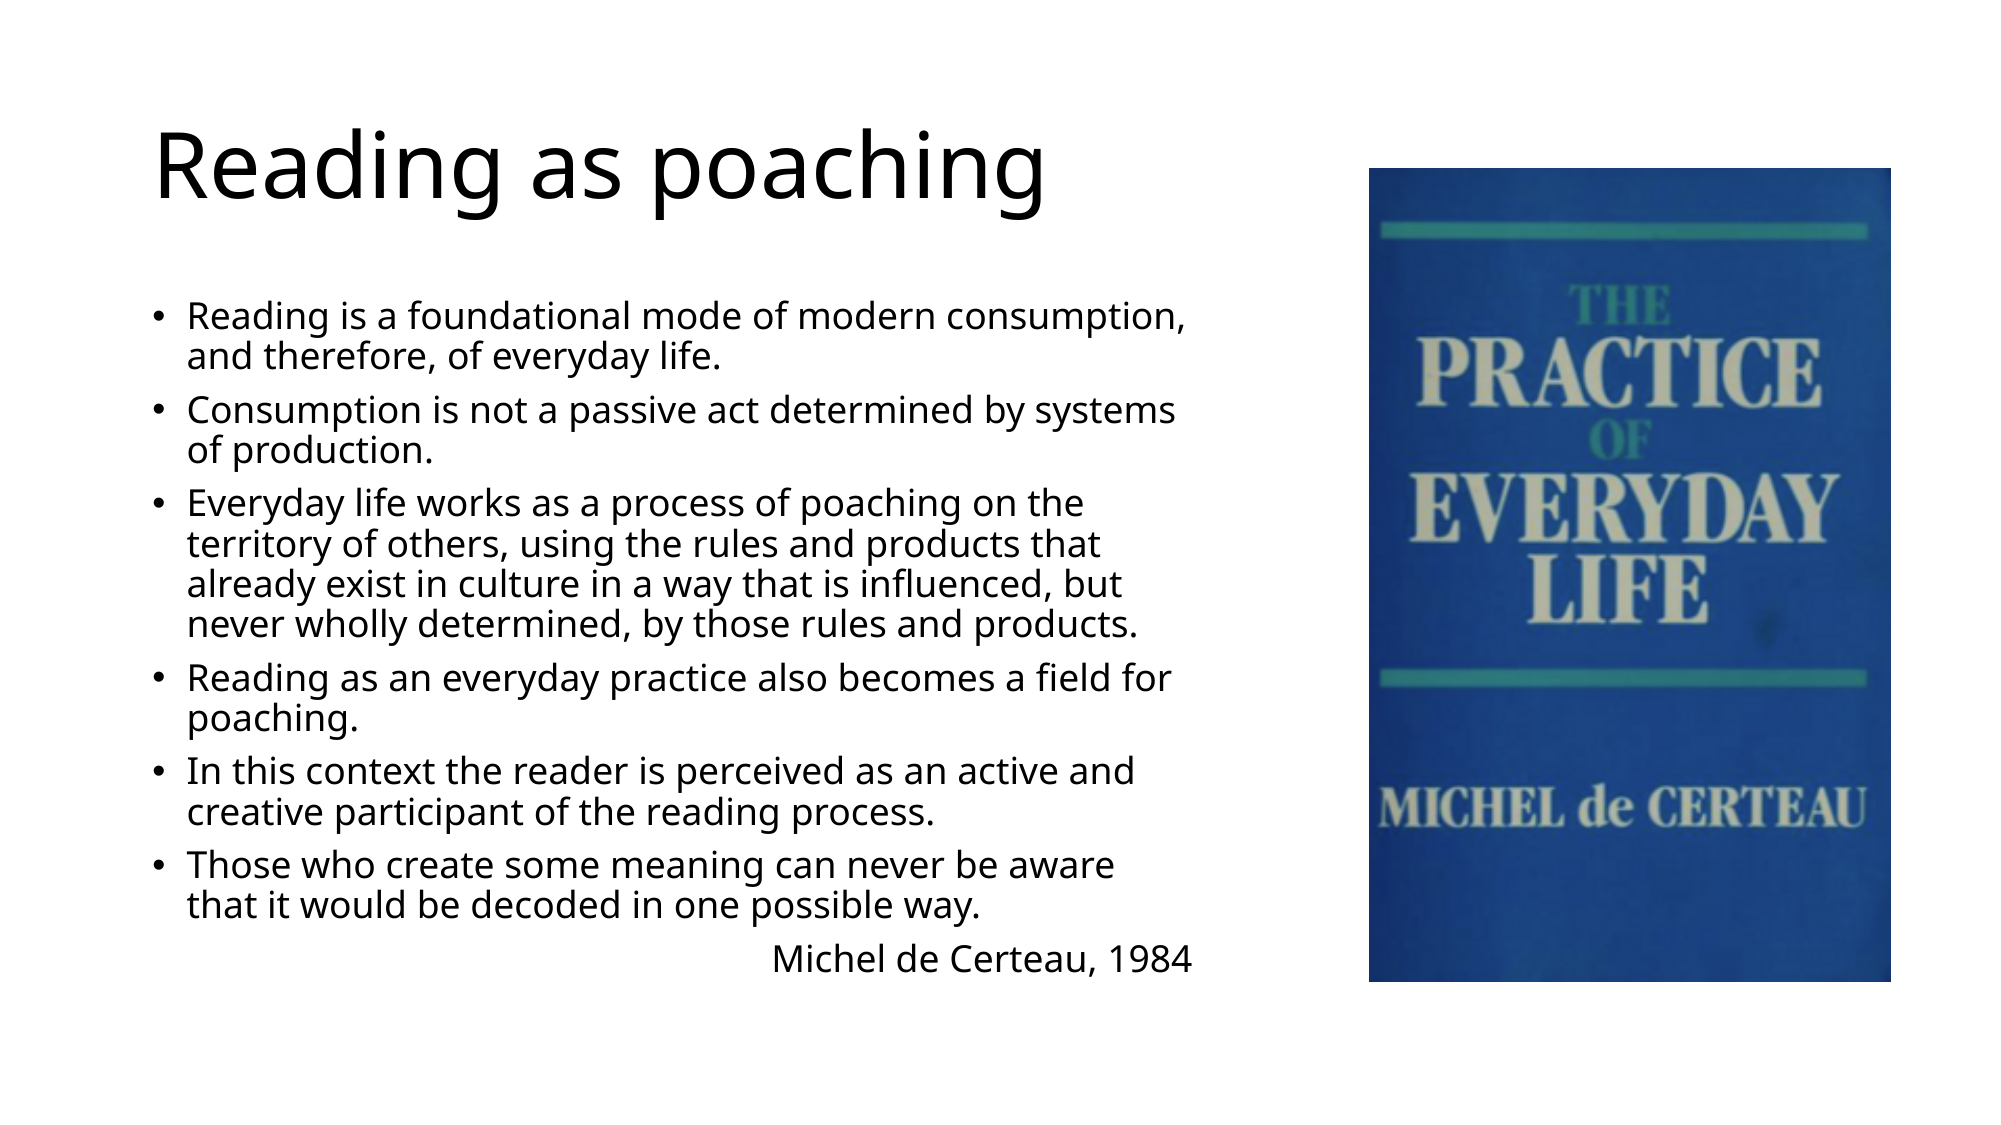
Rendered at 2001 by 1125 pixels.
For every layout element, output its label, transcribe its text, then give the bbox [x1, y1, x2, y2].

picture [1368, 168, 1891, 982]
list Reading is a foundational mode of modern consumption, and therefore, of everyday life. Consumption is not a passive act determined by systems of production. Everyday life works as a process of poaching on the territory of others, using the rules and products that already exist in culture in a way that is influenced, but never wholly determined, by those rules and products. Reading as an everyday practice also becomes a field for poaching. In this context the reader is perceived as an active and creative participant of the reading process. Those who create some meaning can never be aware that it would be decoded in one possible way. Michel de Certeau, 1984 [137, 289, 1208, 1004]
title Reading as poaching [137, 59, 1863, 278]
